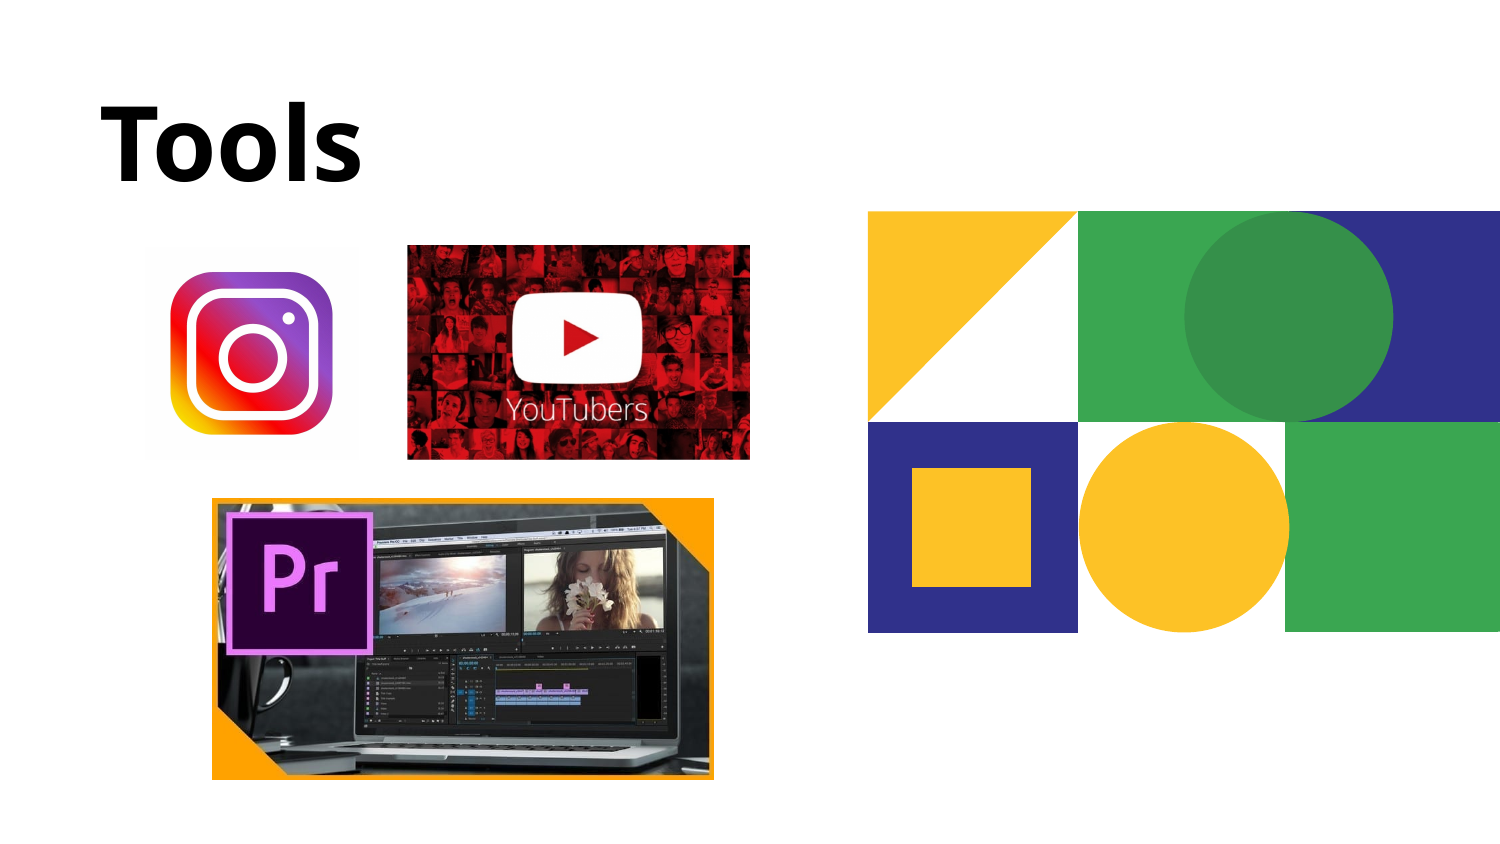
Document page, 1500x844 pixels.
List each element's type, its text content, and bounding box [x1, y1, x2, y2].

picture [145, 247, 359, 460]
title Tools [84, 70, 527, 209]
picture [212, 497, 714, 781]
picture [407, 245, 751, 460]
